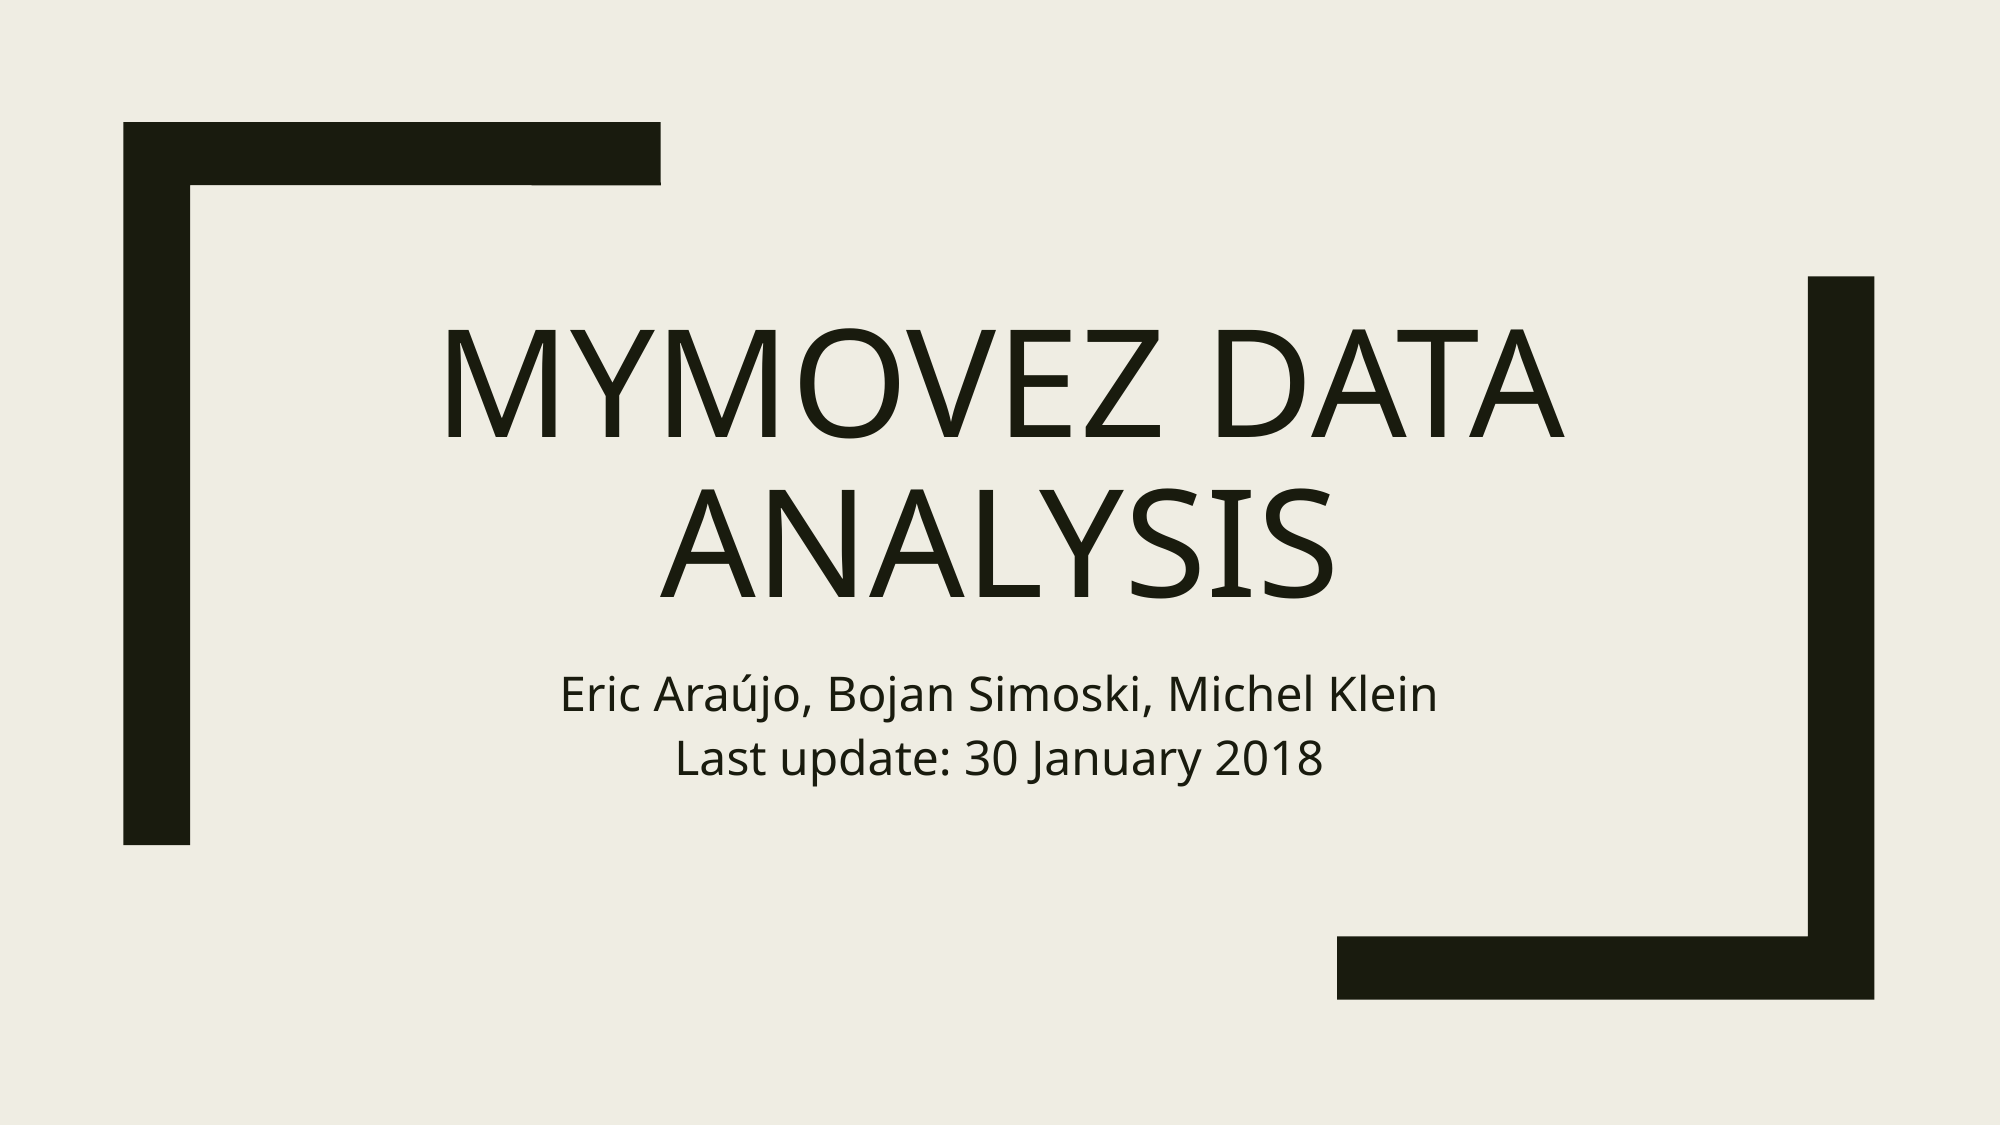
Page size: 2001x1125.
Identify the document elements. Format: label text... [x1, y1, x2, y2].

subtitle Eric Araújo, Bojan Simoski, Michel Klein Last update: 30 January 2018 [439, 649, 1561, 828]
title MyMovez data analysis [314, 293, 1686, 638]
